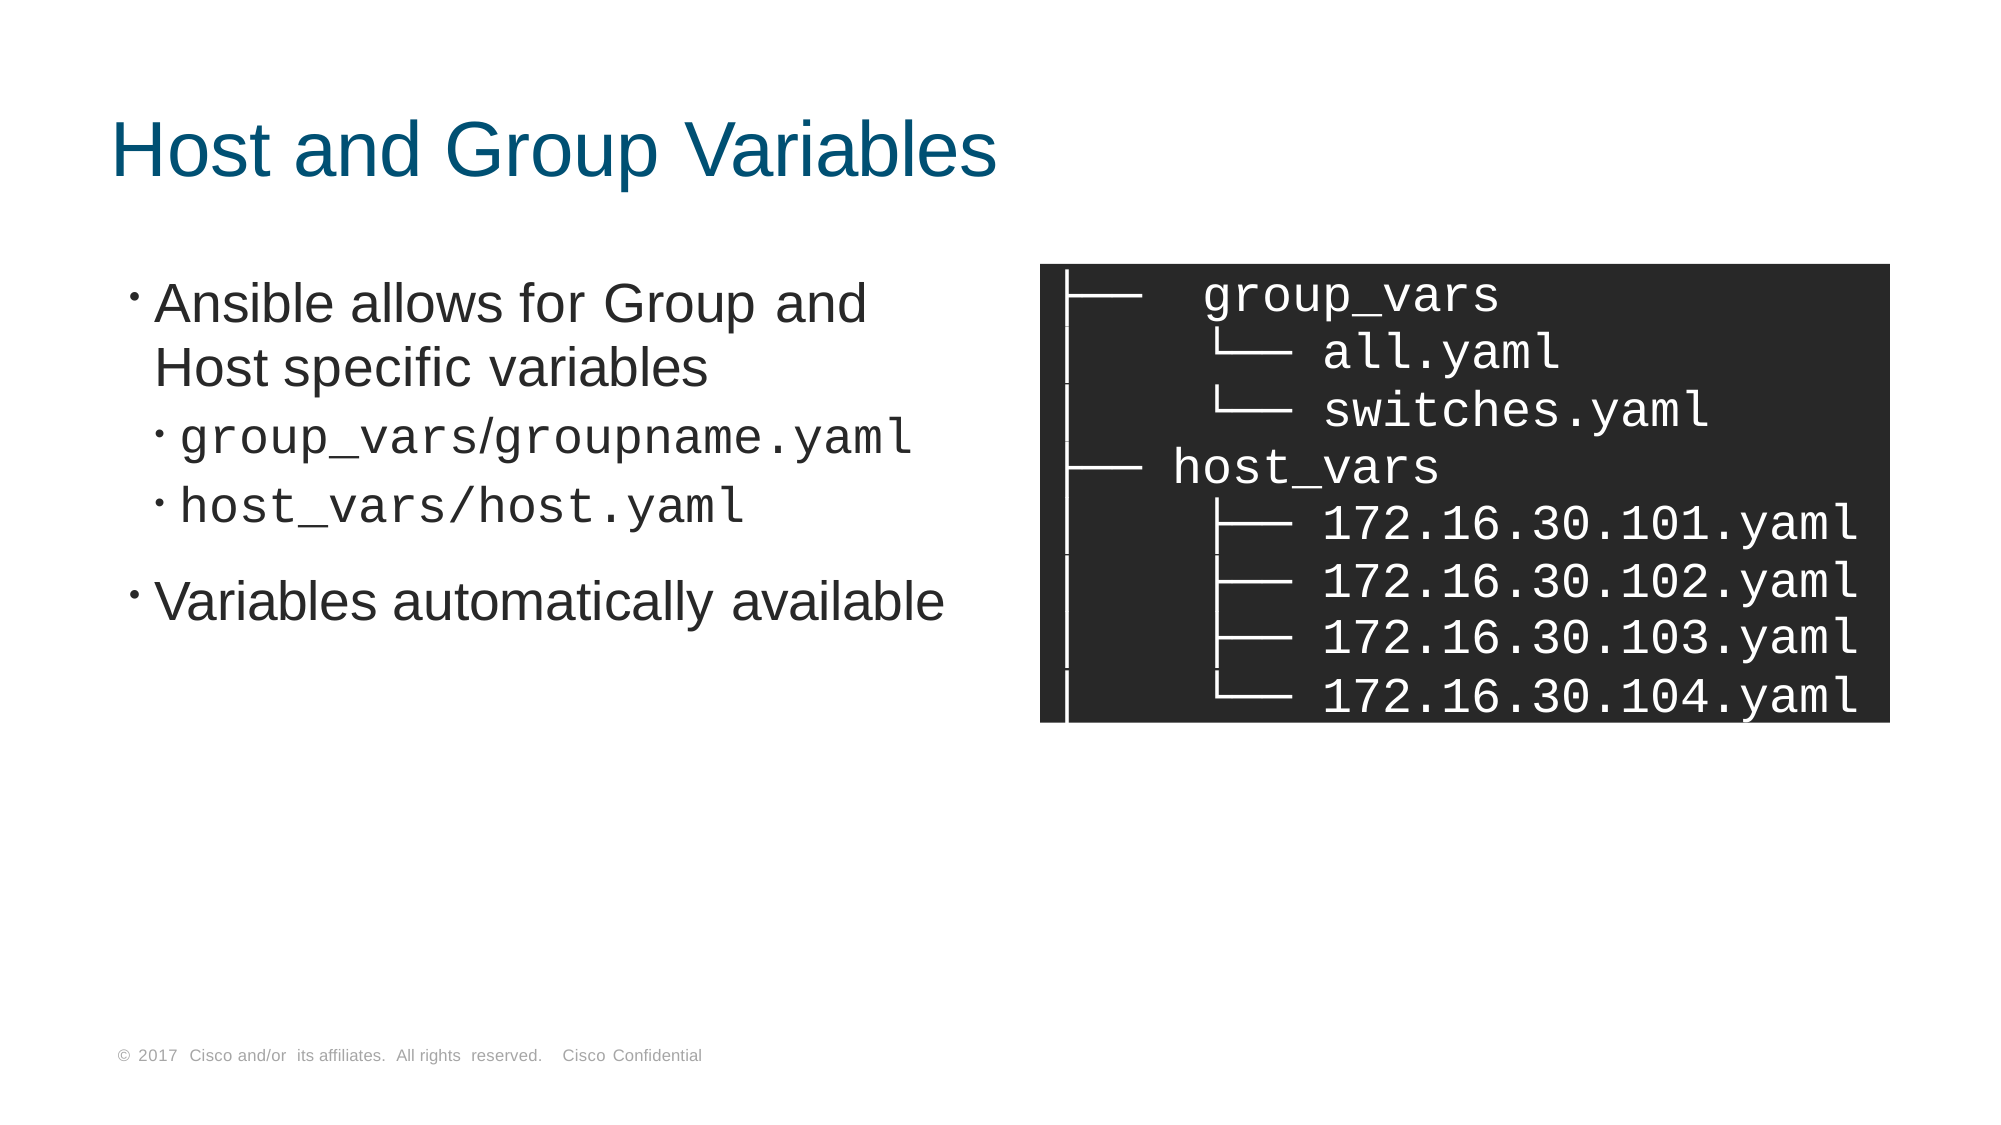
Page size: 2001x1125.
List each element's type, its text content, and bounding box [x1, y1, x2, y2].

title Host and Group Variables [108, 96, 1007, 287]
text_box Ansible allows for Group and Host specific variables group_vars/groupname.yaml host_vars/host.yaml Variables automatically available [127, 287, 955, 632]
text_box © 2017 Cisco and/or its affiliates. All rights reserved. Cisco Confidential [115, 1042, 714, 1065]
text_box ├── group_vars │ └── all.yaml │ └── switches.yaml ├── host_vars │ ├── 172.16.30.101.yaml │ ├── 172.16.30.102.yaml │ ├── 172.16.30.103.yaml │ └── 172.16.30.104.yaml [1040, 263, 1890, 723]
